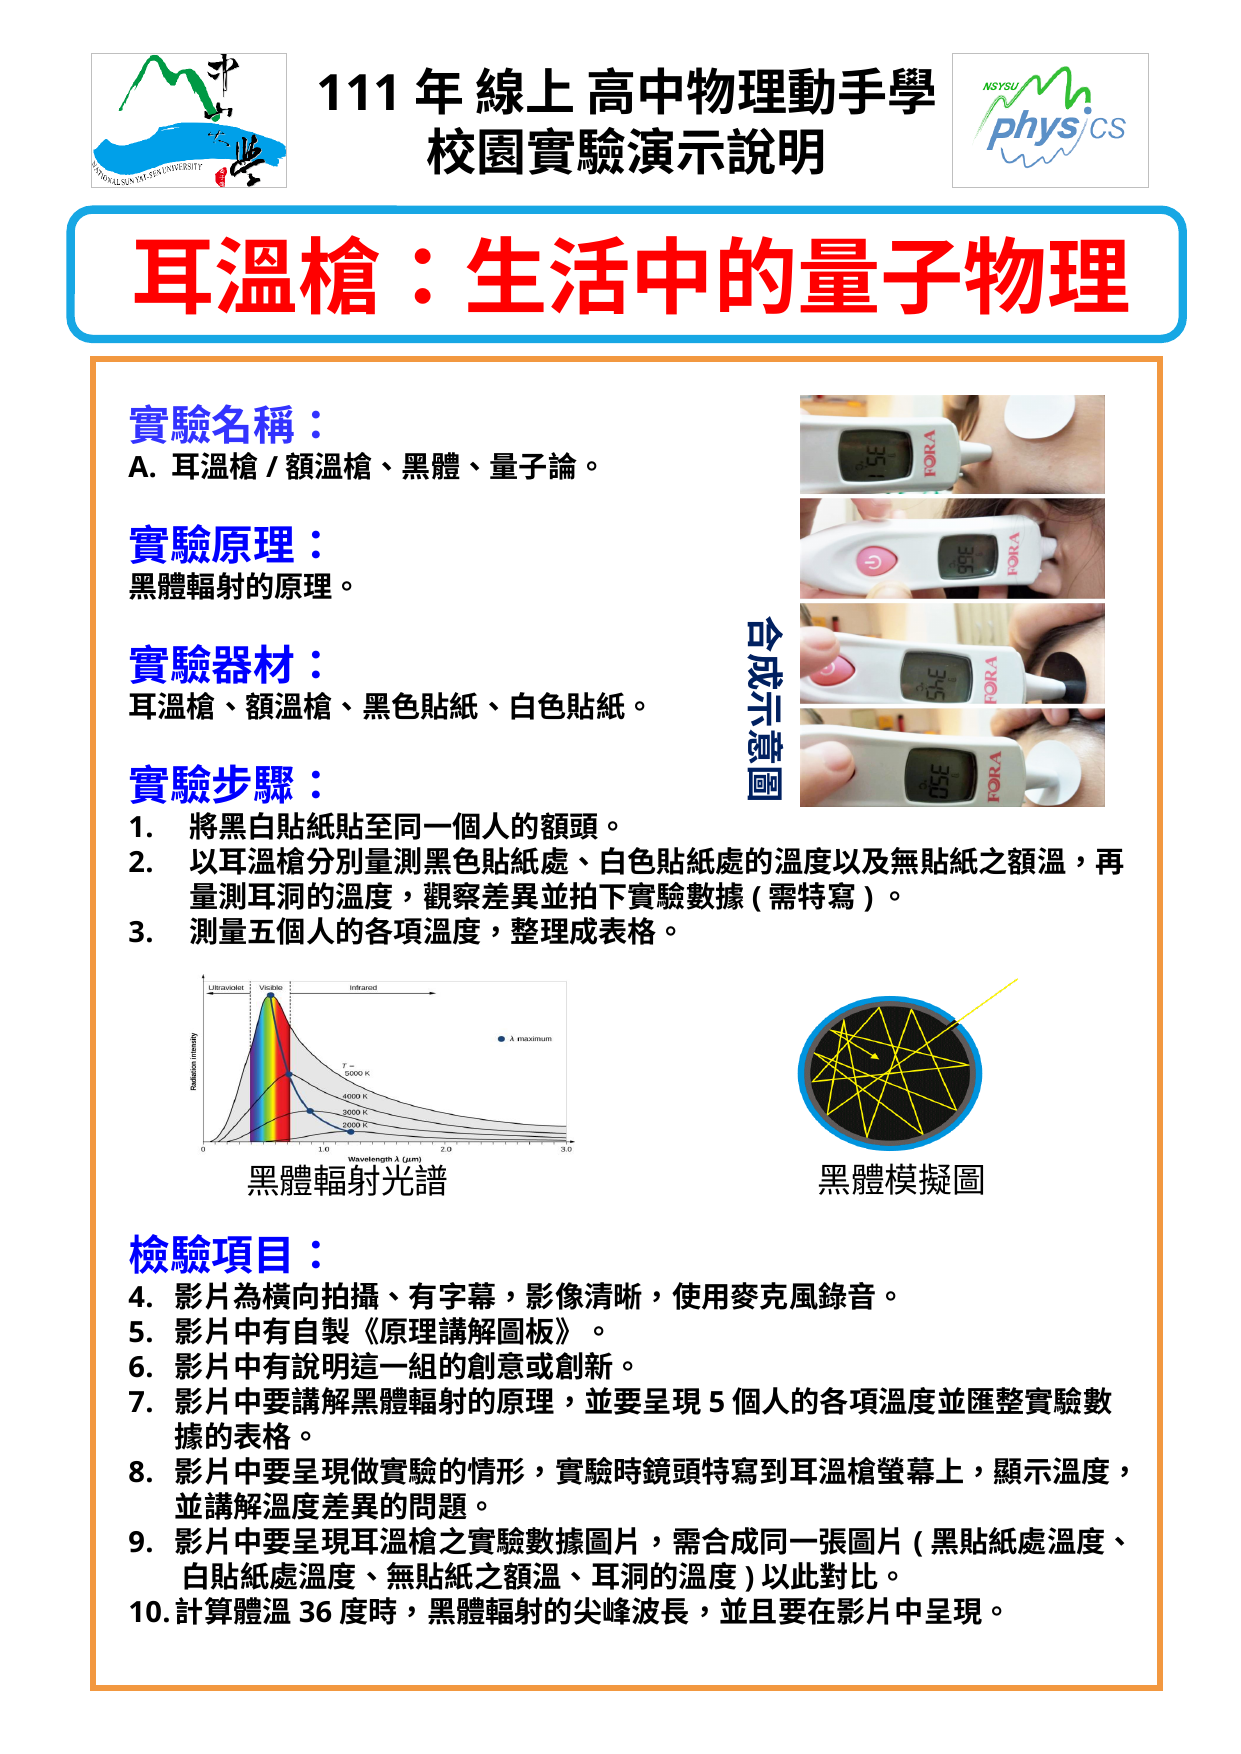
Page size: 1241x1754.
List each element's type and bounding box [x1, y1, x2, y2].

text_box [784, 966, 1023, 1194]
text_box [91, 52, 1149, 190]
text_box [113, 390, 1147, 1649]
text_box [70, 209, 1183, 339]
text_box [189, 974, 575, 1194]
text_box [92, 358, 1161, 1689]
